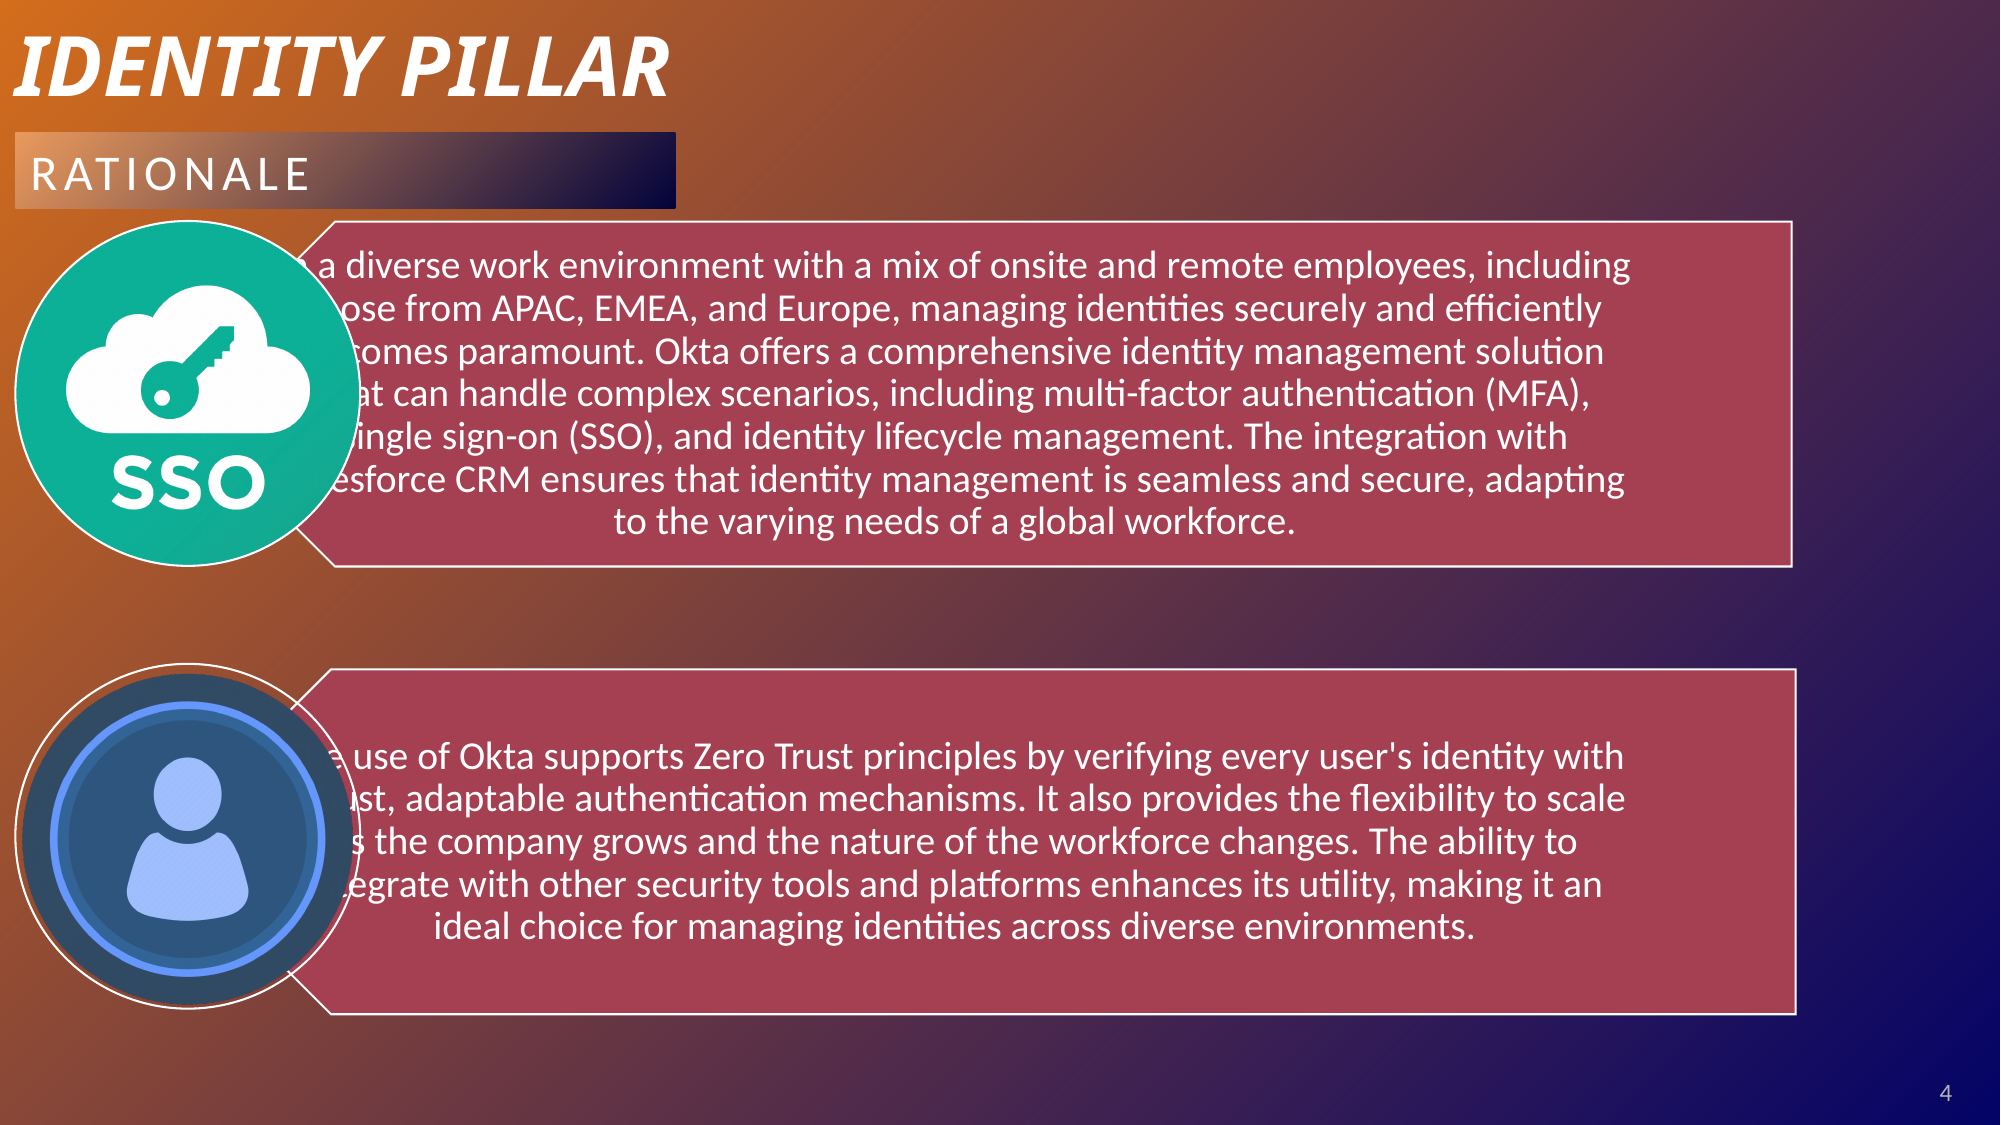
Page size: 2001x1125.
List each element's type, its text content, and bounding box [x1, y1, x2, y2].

title IDENTITY PILLAR [0, 0, 1742, 121]
slide_number 4 [1894, 1061, 1968, 1121]
list RATIONALE [15, 132, 676, 209]
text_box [15, 221, 1939, 1015]
